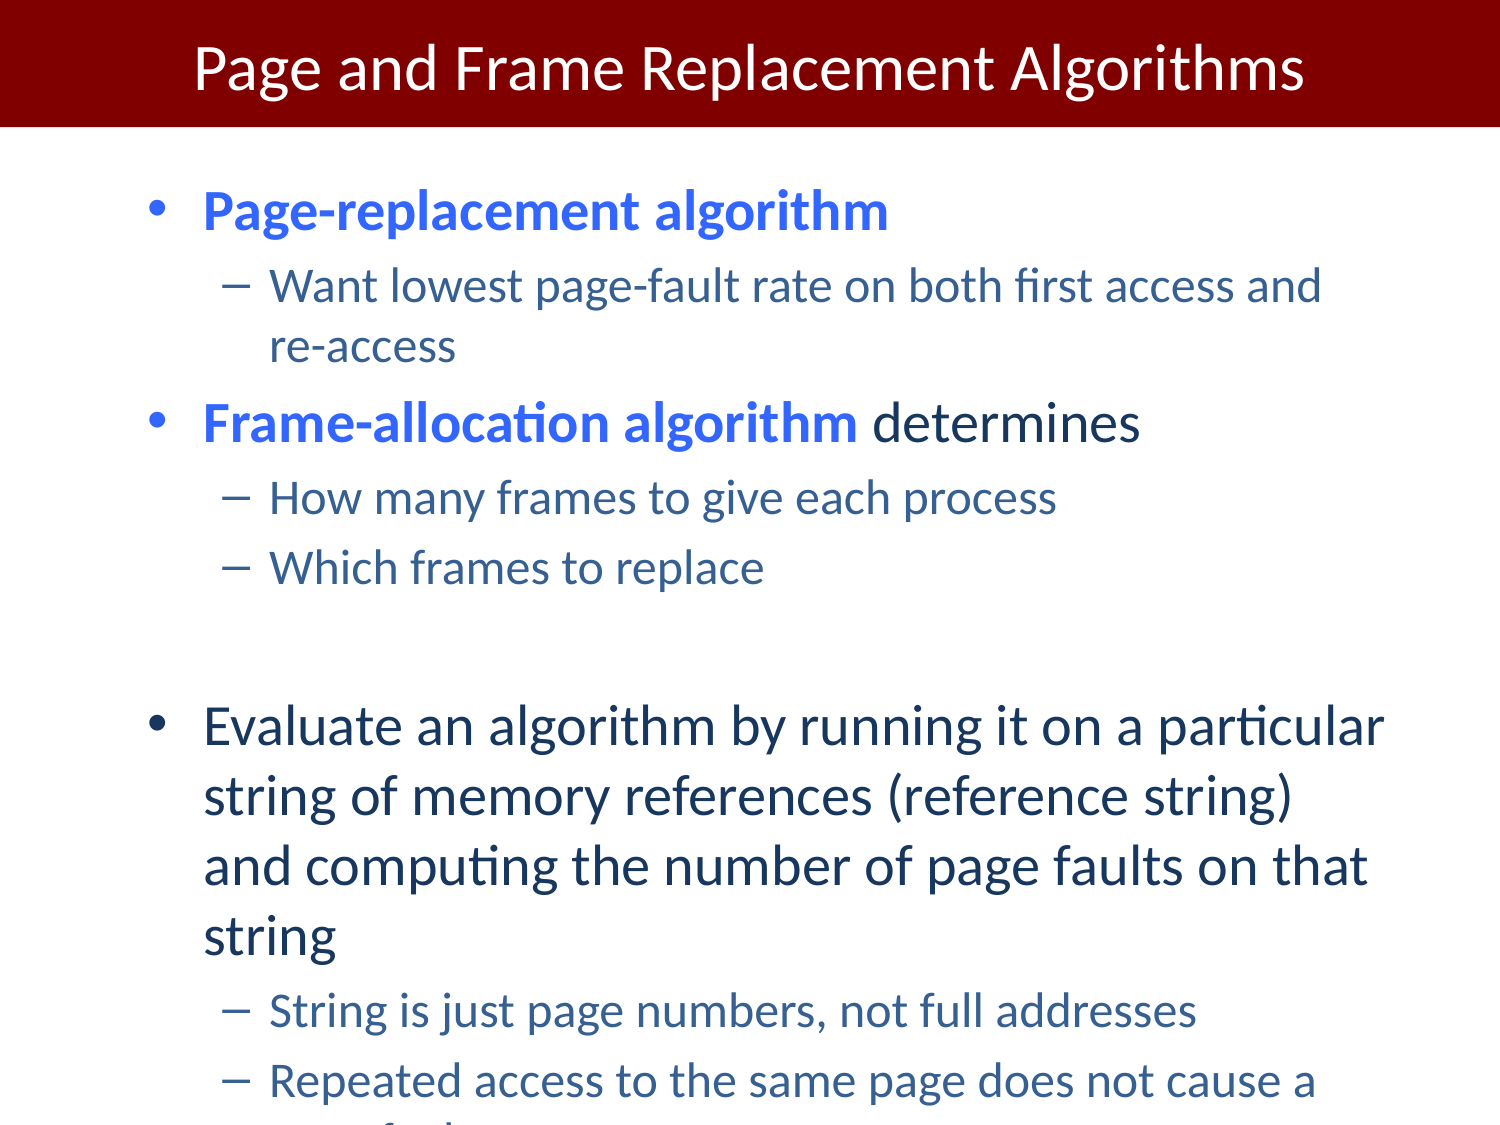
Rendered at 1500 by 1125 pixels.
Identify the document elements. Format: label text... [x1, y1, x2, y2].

title Page and Frame Replacement Algorithms [0, 0, 1500, 128]
list Page-replacement algorithm Want lowest page-fault rate on both first access and re-access Frame-allocation algorithm determines How many frames to give each process Which frames to replace Evaluate an algorithm by running it on a particular string of memory references (reference string) and computing the number of page faults on that string String is just page numbers, not full addresses Repeated access to the same page does not cause a page fault In all our examples, the reference string is 7,0,1,2,0,3,0,4,2,3,0,3,0,3,2,1,2,0,1,7,0,1 [132, 165, 1406, 978]
